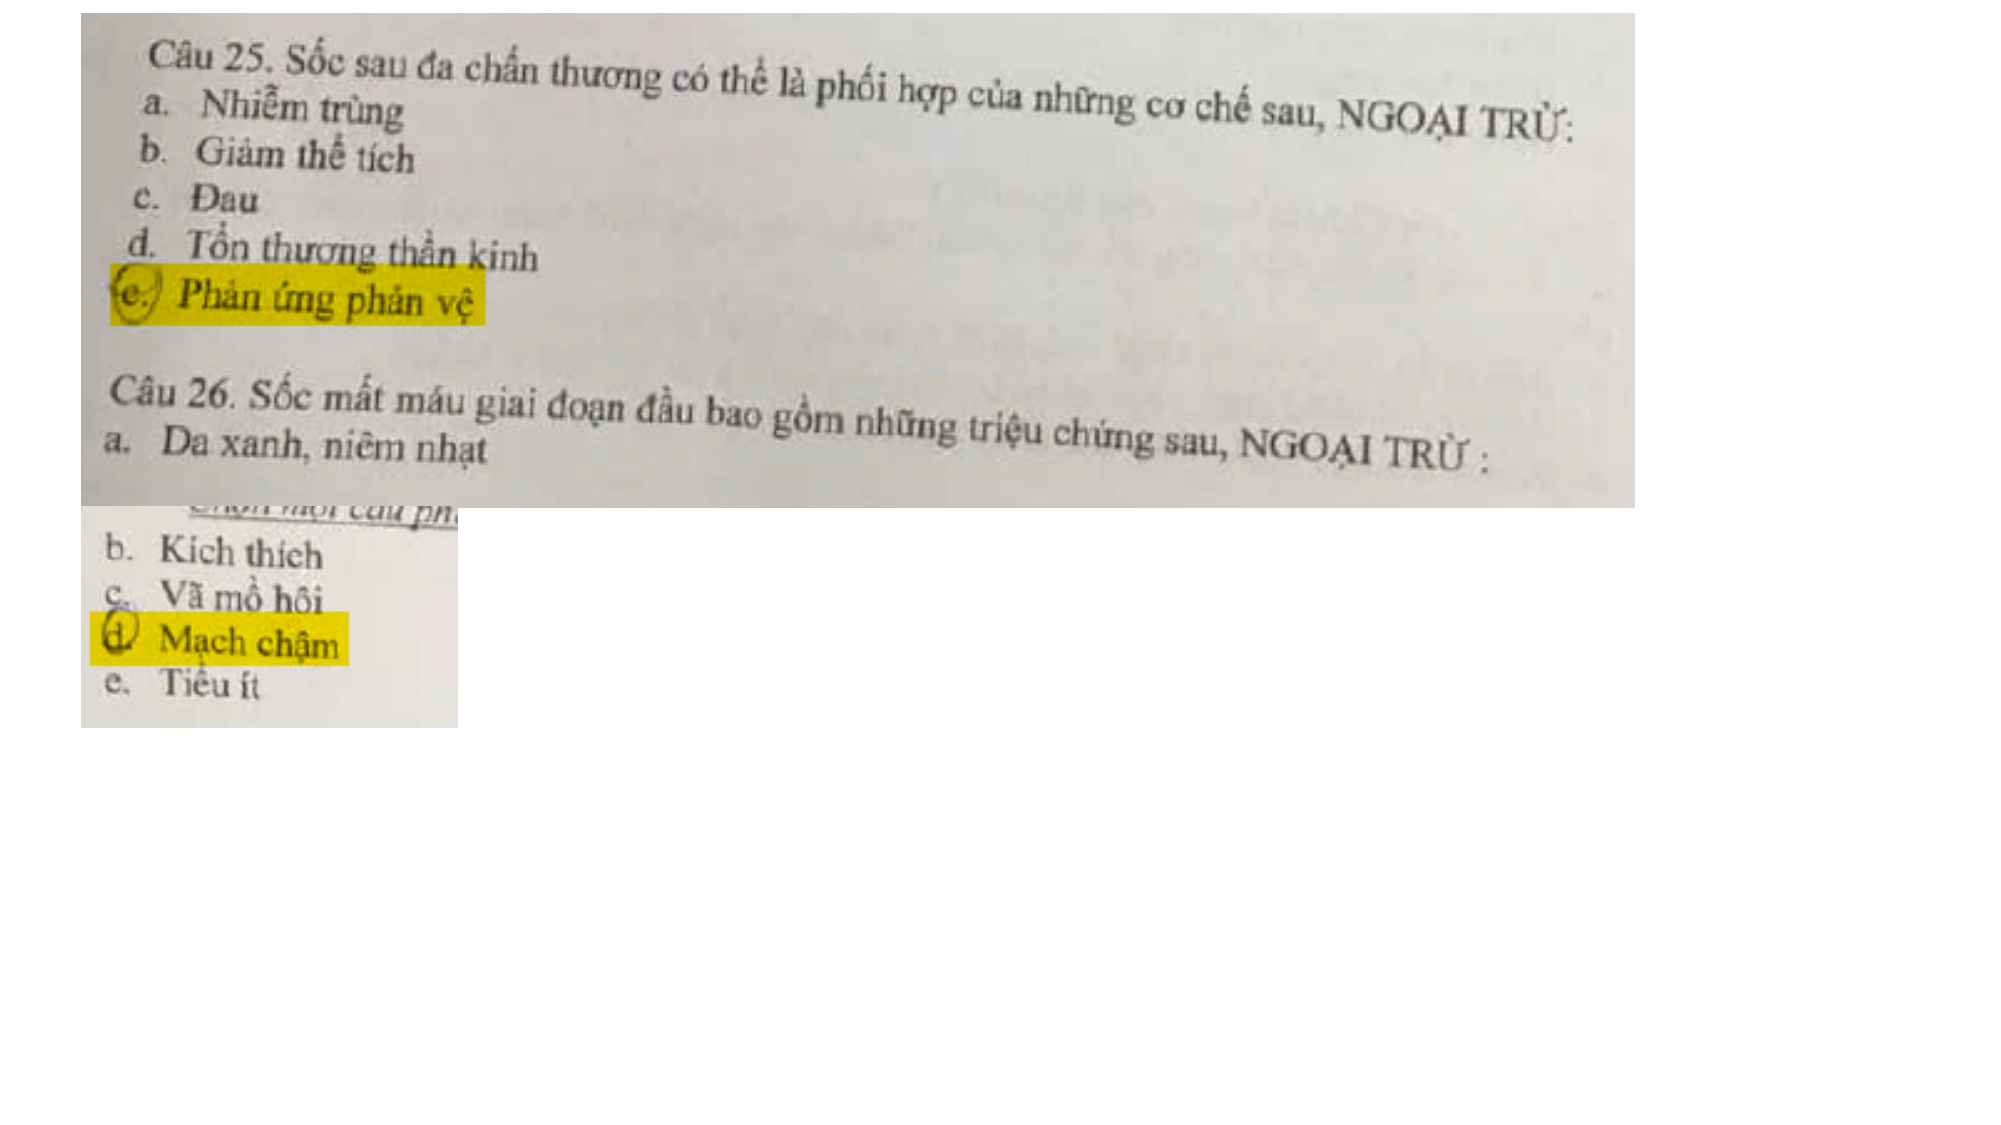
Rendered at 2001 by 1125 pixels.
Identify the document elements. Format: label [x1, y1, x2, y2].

picture [81, 13, 1635, 729]
